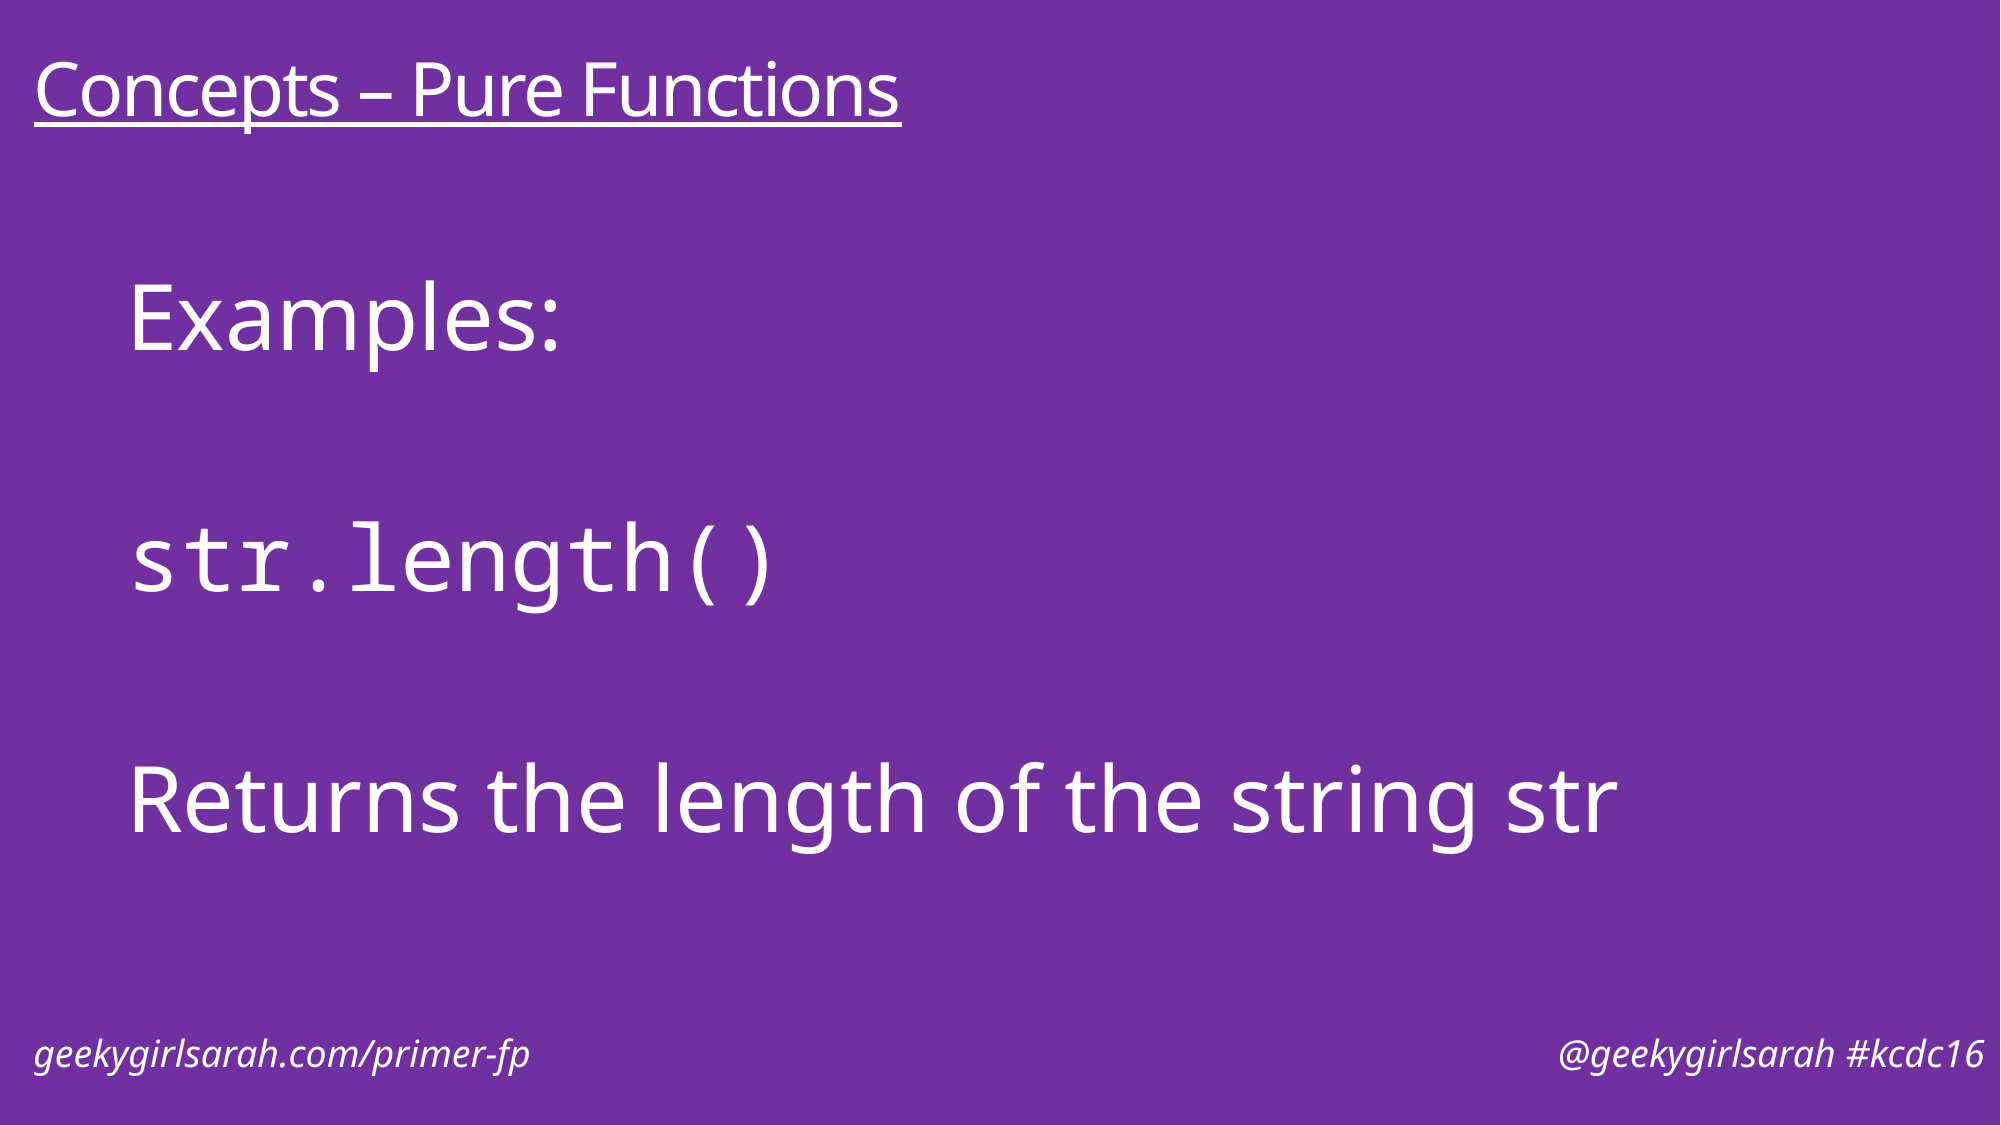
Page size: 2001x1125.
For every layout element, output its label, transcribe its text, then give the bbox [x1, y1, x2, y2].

title Concepts – Pure Functions [18, 6, 1875, 180]
list Examples: str.length() Returns the length of the string str [111, 179, 1876, 948]
